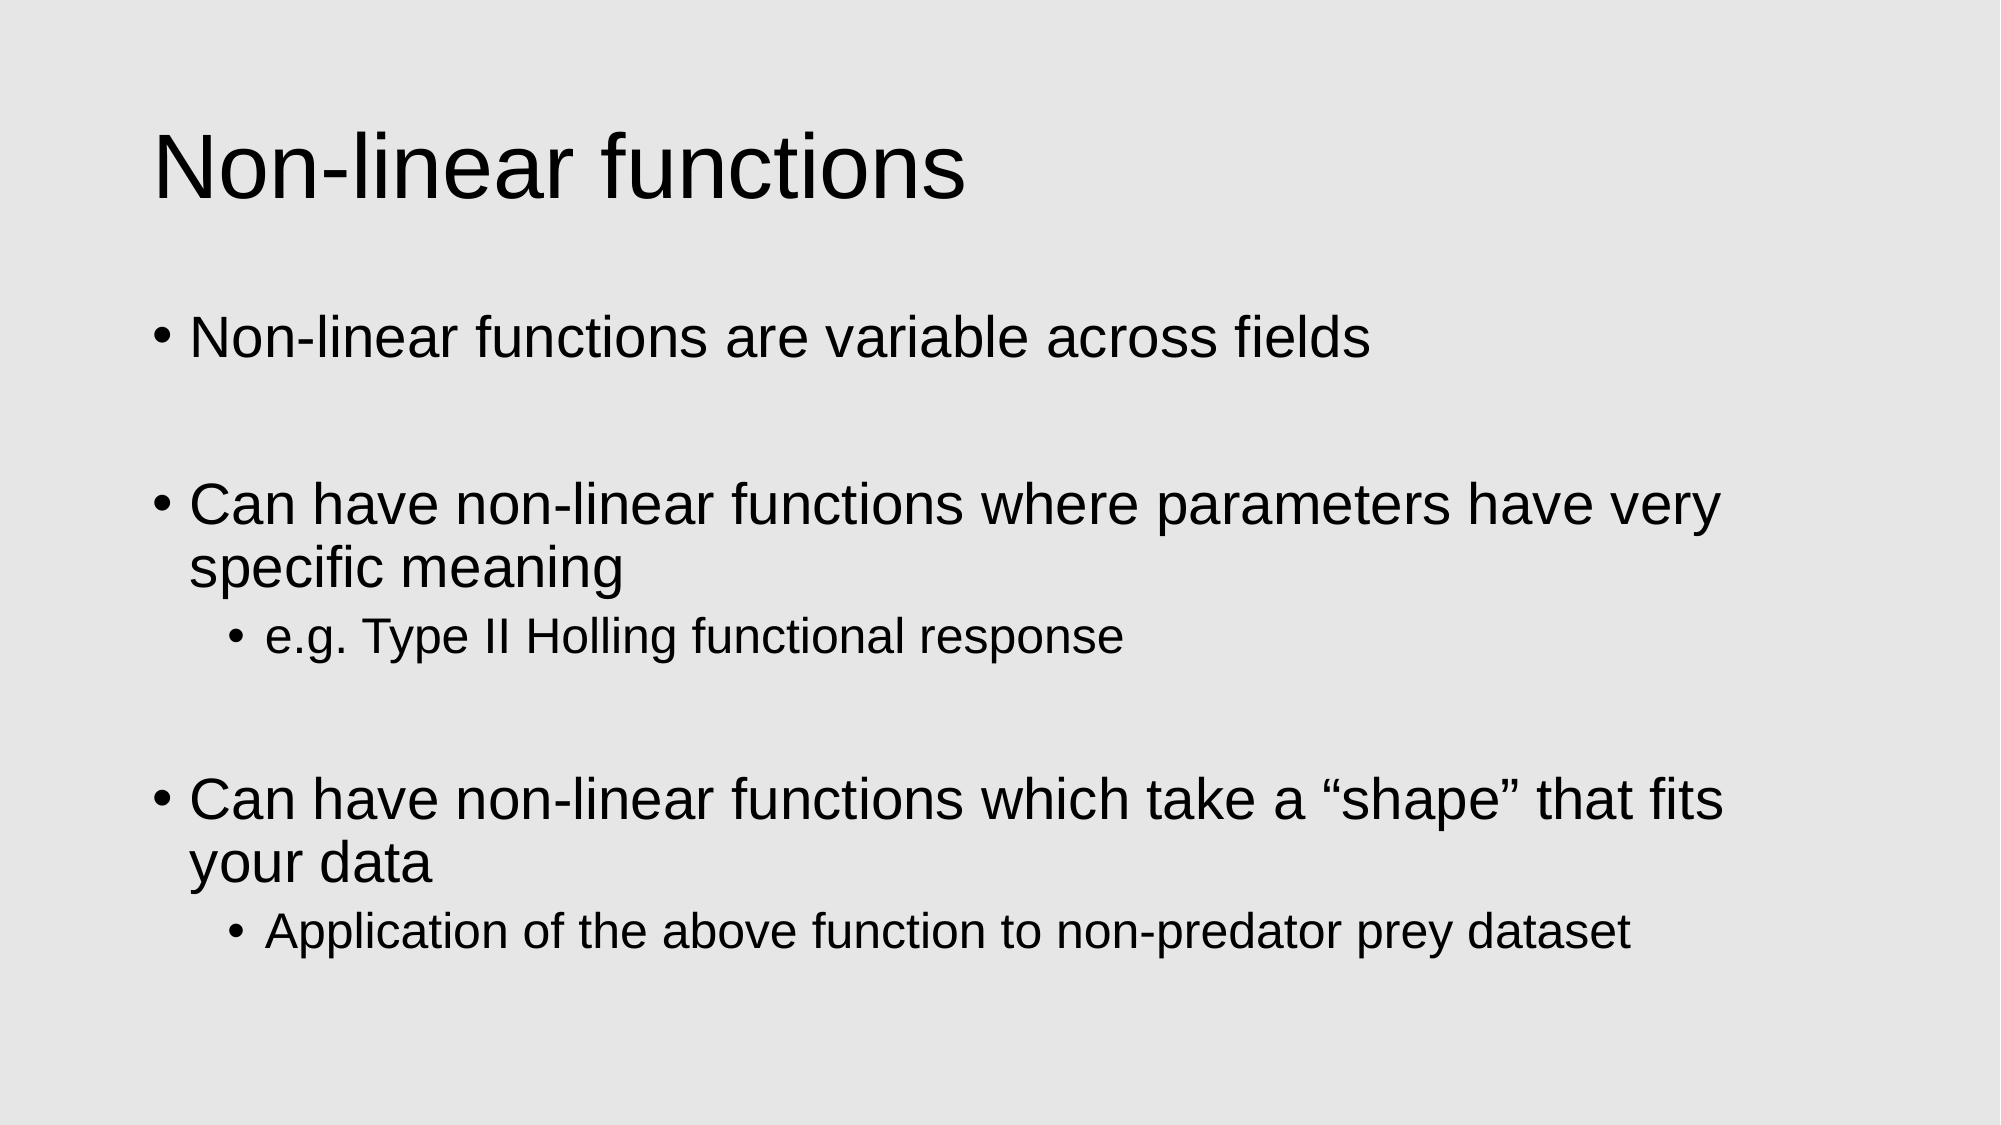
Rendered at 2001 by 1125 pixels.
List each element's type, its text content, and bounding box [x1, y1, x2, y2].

list Non-linear functions are variable across fields Can have non-linear functions where parameters have very specific meaning e.g. Type II Holling functional response Can have non-linear functions which take a “shape” that fits your data Application of the above function to non-predator prey dataset [137, 299, 1863, 1014]
title Non-linear functions [137, 59, 1863, 278]
